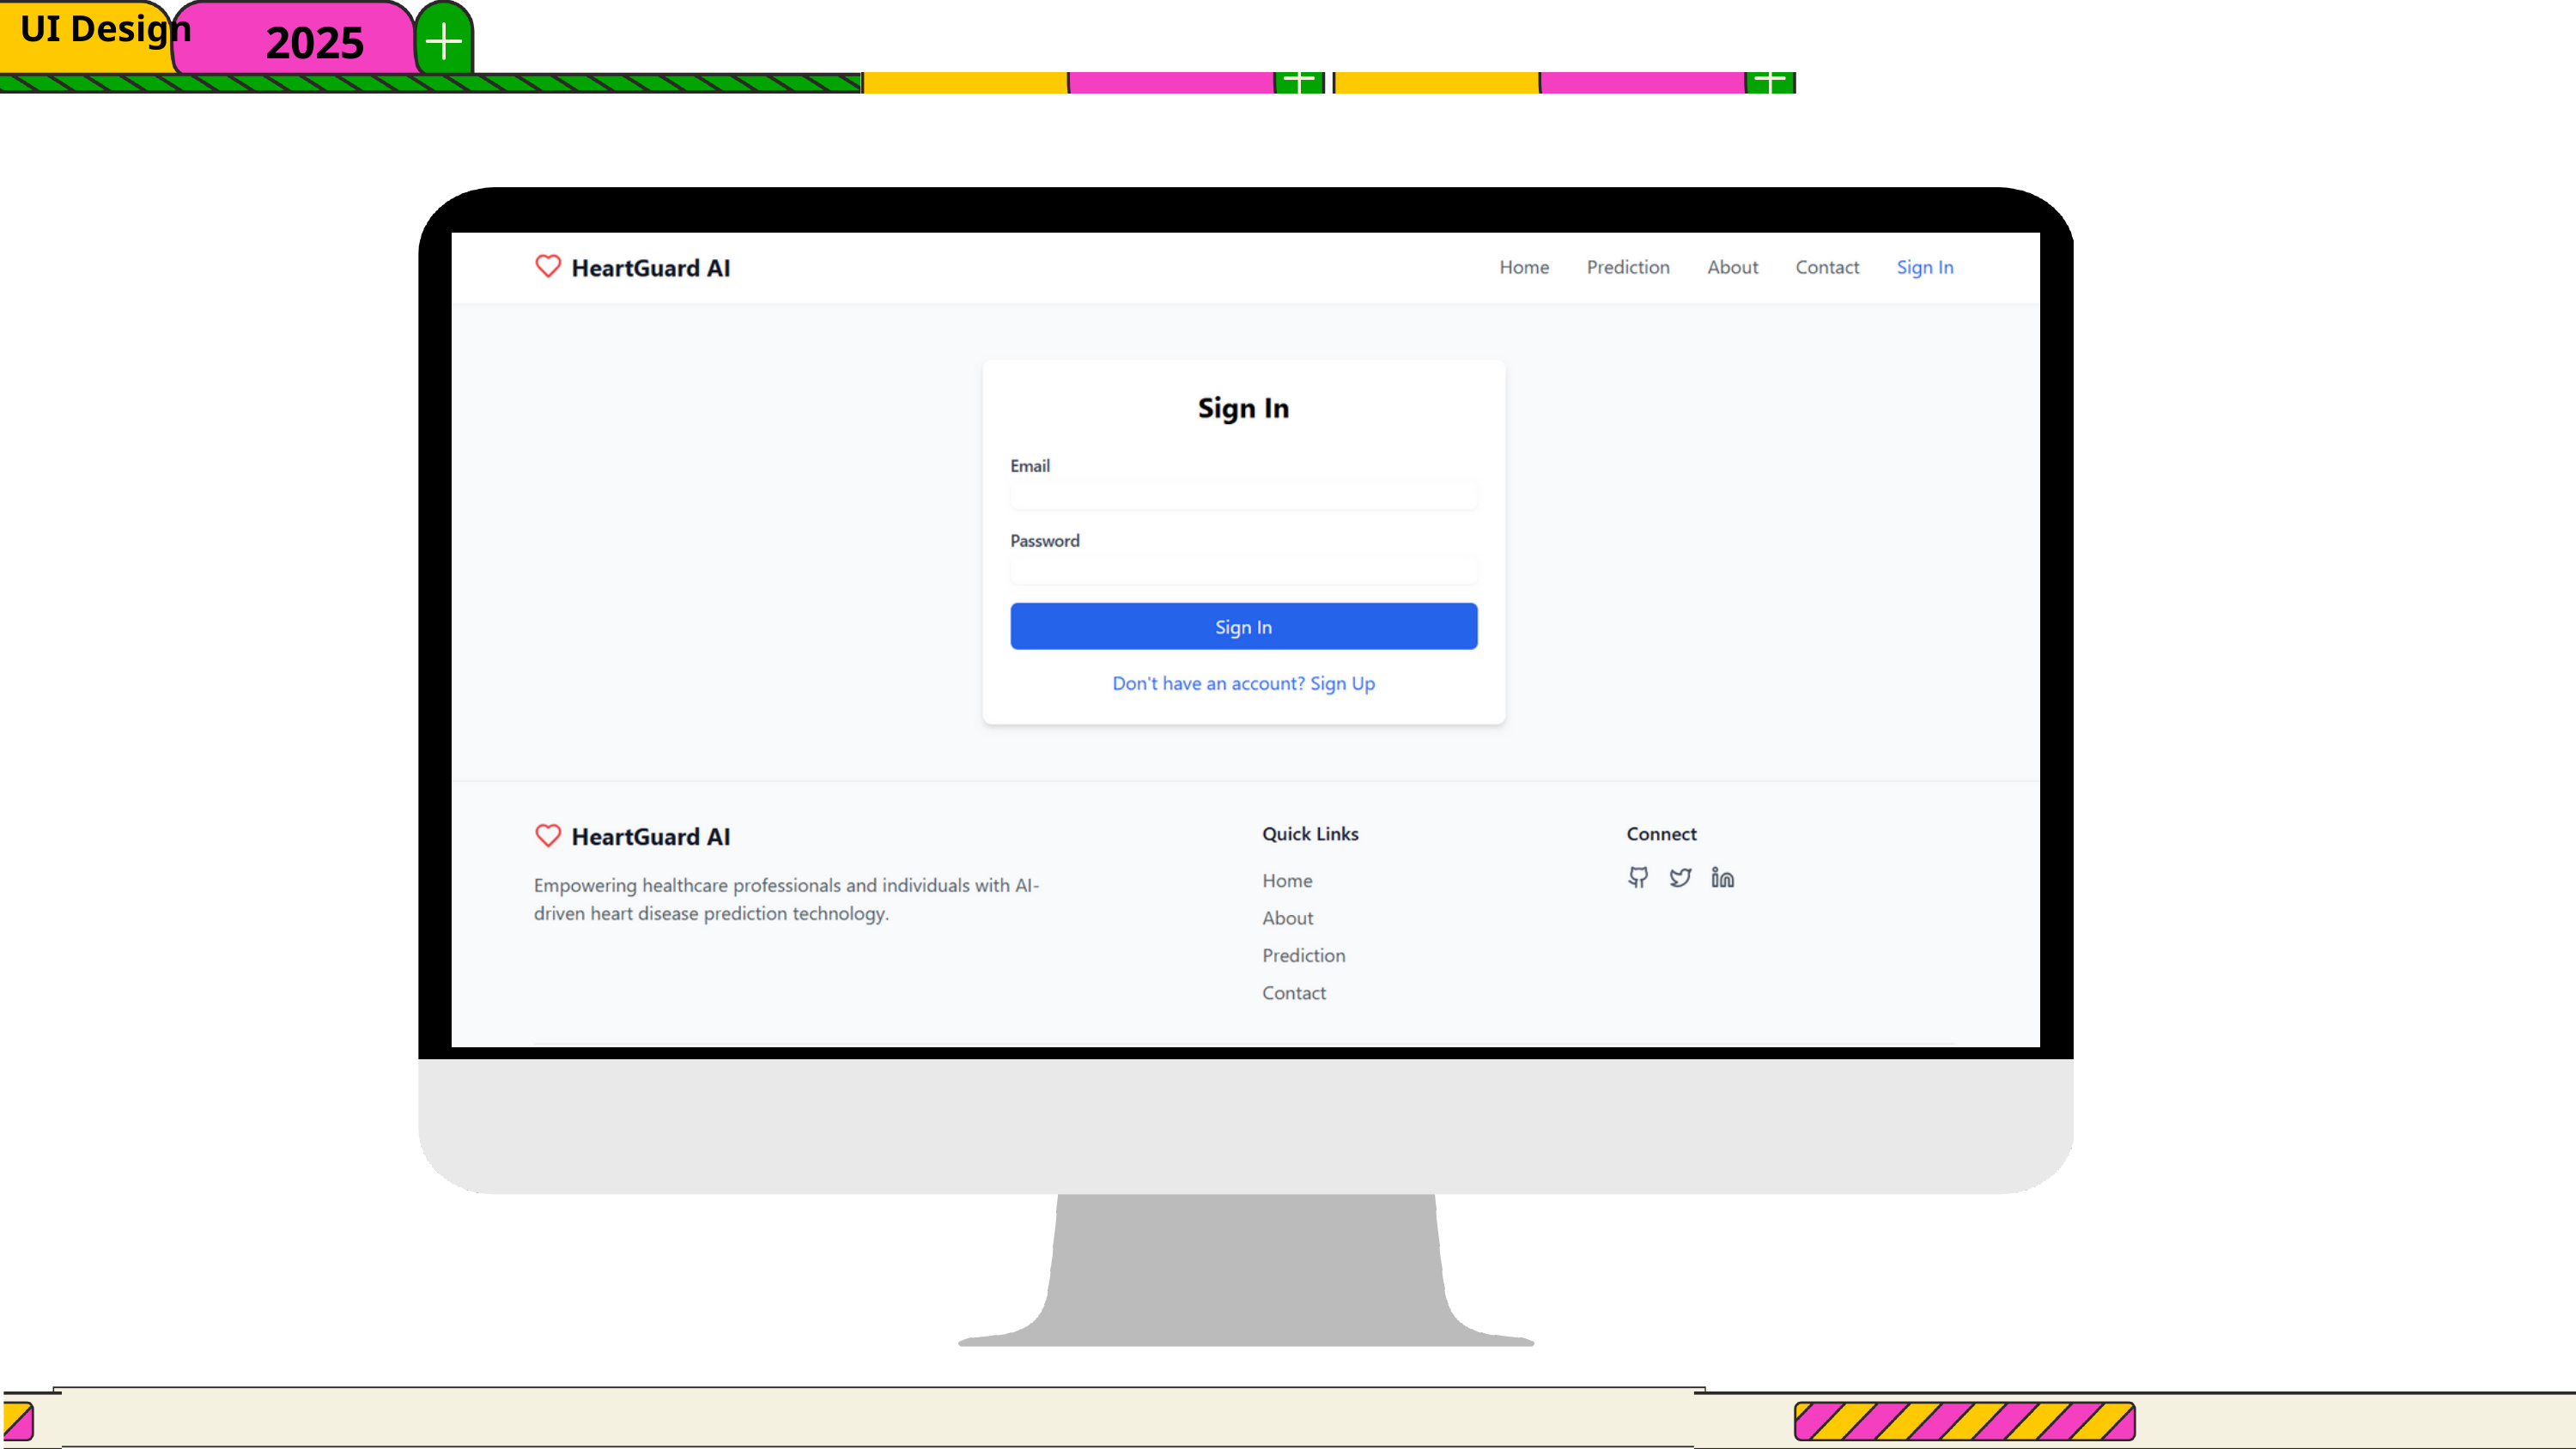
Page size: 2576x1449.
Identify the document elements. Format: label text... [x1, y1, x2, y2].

text_box [50, 1371, 1716, 1449]
text_box [3, 1391, 62, 1449]
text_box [451, 233, 2040, 1047]
text_box [1693, 1391, 2576, 1449]
text_box [1328, 72, 2190, 94]
text_box [418, 187, 2075, 1347]
text_box UI Design [3, 0, 209, 50]
text_box [857, 72, 1328, 94]
text_box 2025 [246, 15, 385, 69]
text_box [0, 0, 861, 94]
